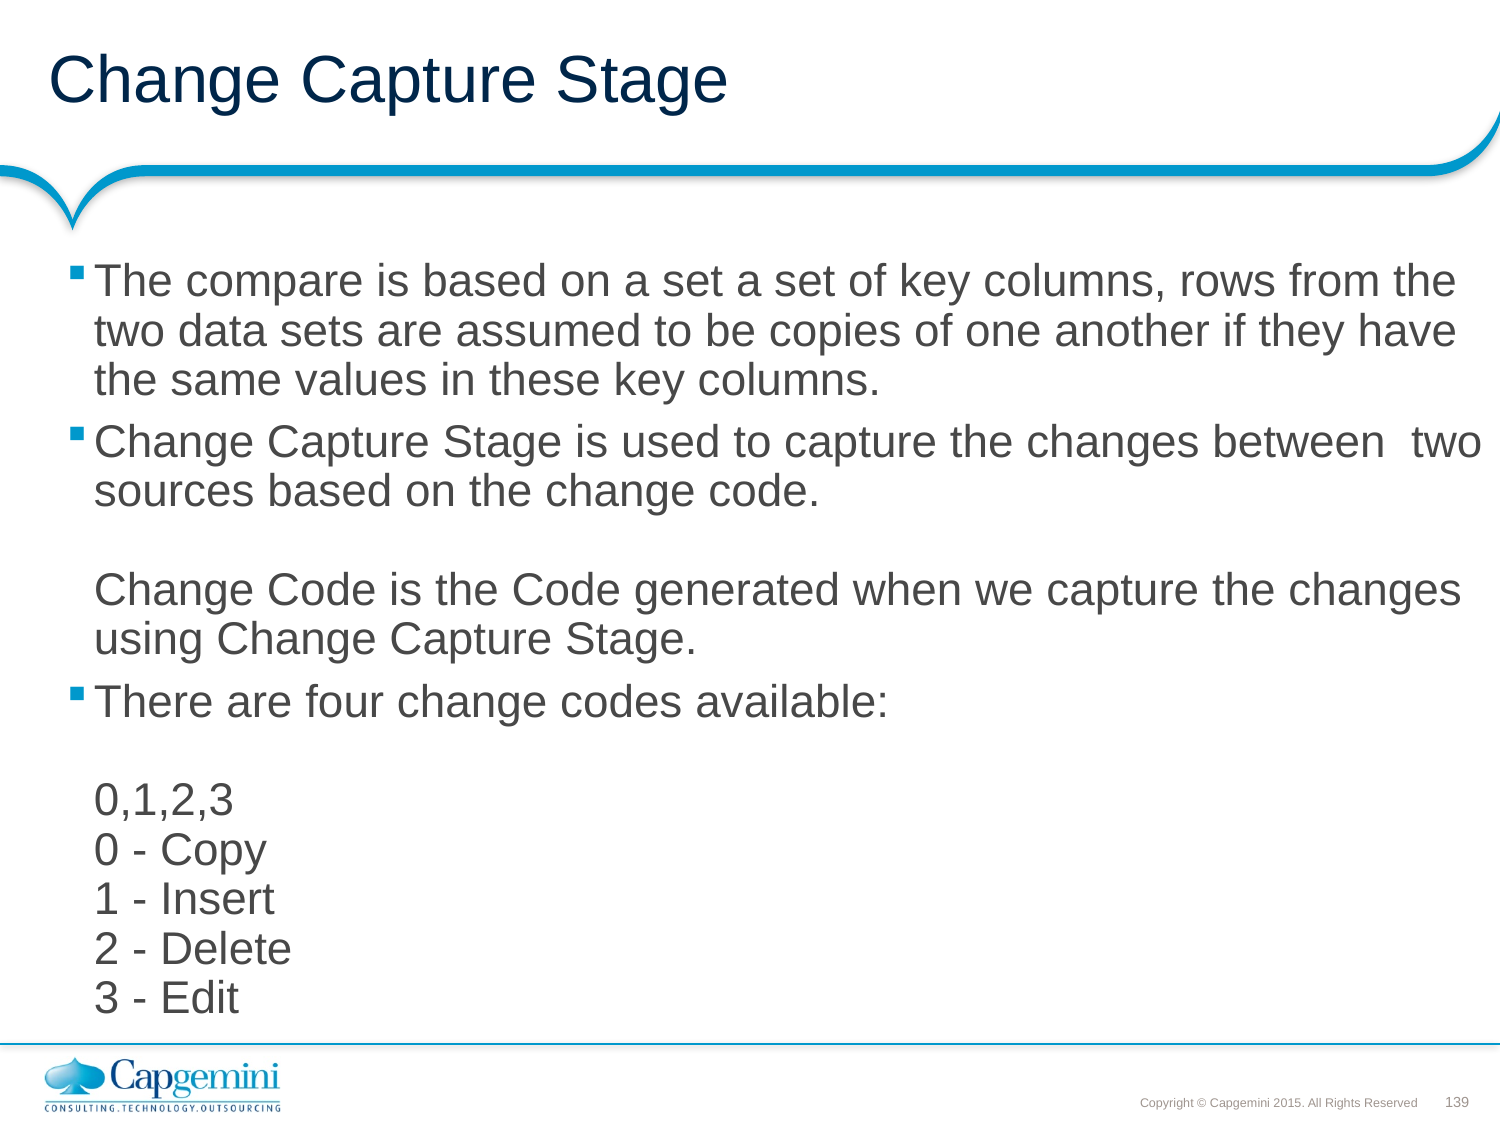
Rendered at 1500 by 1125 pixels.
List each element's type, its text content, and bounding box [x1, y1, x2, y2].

list The compare is based on a set a set of key columns, rows from the two data sets are assumed to be copies of one another if they have the same values in these key columns. Change Capture Stage is used to capture the changes between two sources based on the change code. Change Code is the Code generated when we capture the changes using Change Capture Stage. There are four change codes available: 0,1,2,3 0 - Copy 1 - Insert 2 - Delete 3 - Edit [48, 245, 1500, 1007]
title Change Capture Stage [0, 0, 1500, 165]
picture [44, 1056, 281, 1113]
